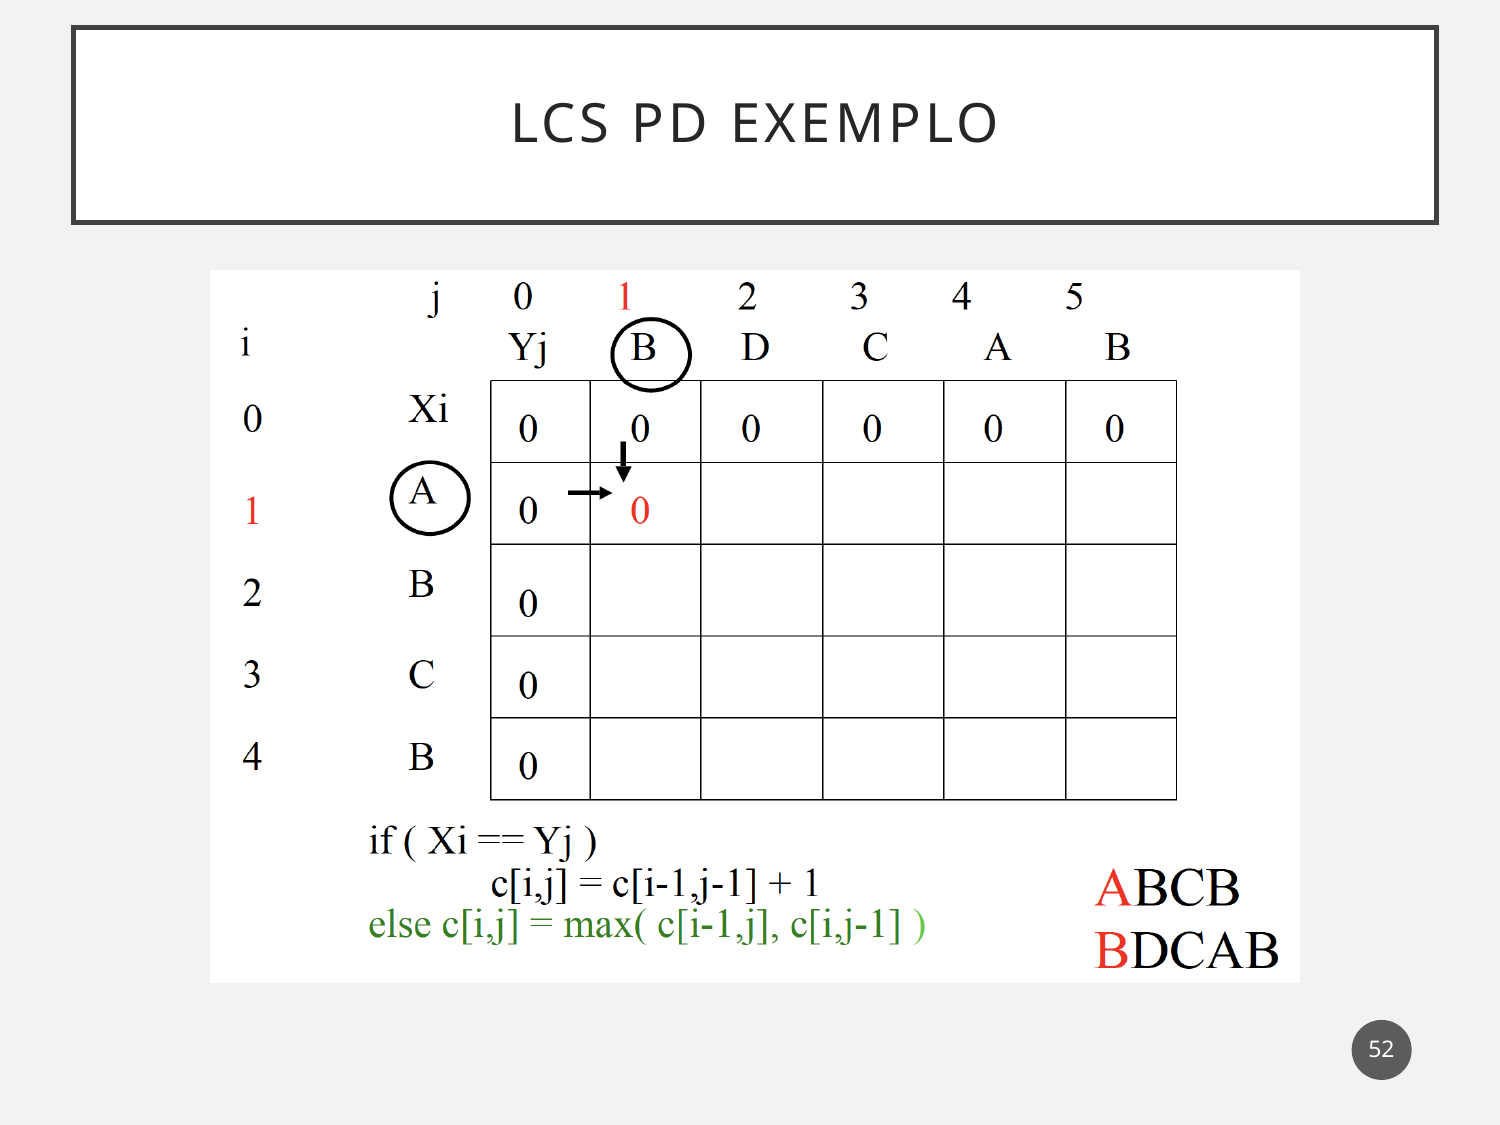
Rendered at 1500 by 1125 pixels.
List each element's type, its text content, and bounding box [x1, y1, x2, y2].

slide_number 52 [1351, 1019, 1412, 1080]
title LCS PD Exemplo [71, 25, 1439, 225]
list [210, 270, 1300, 984]
